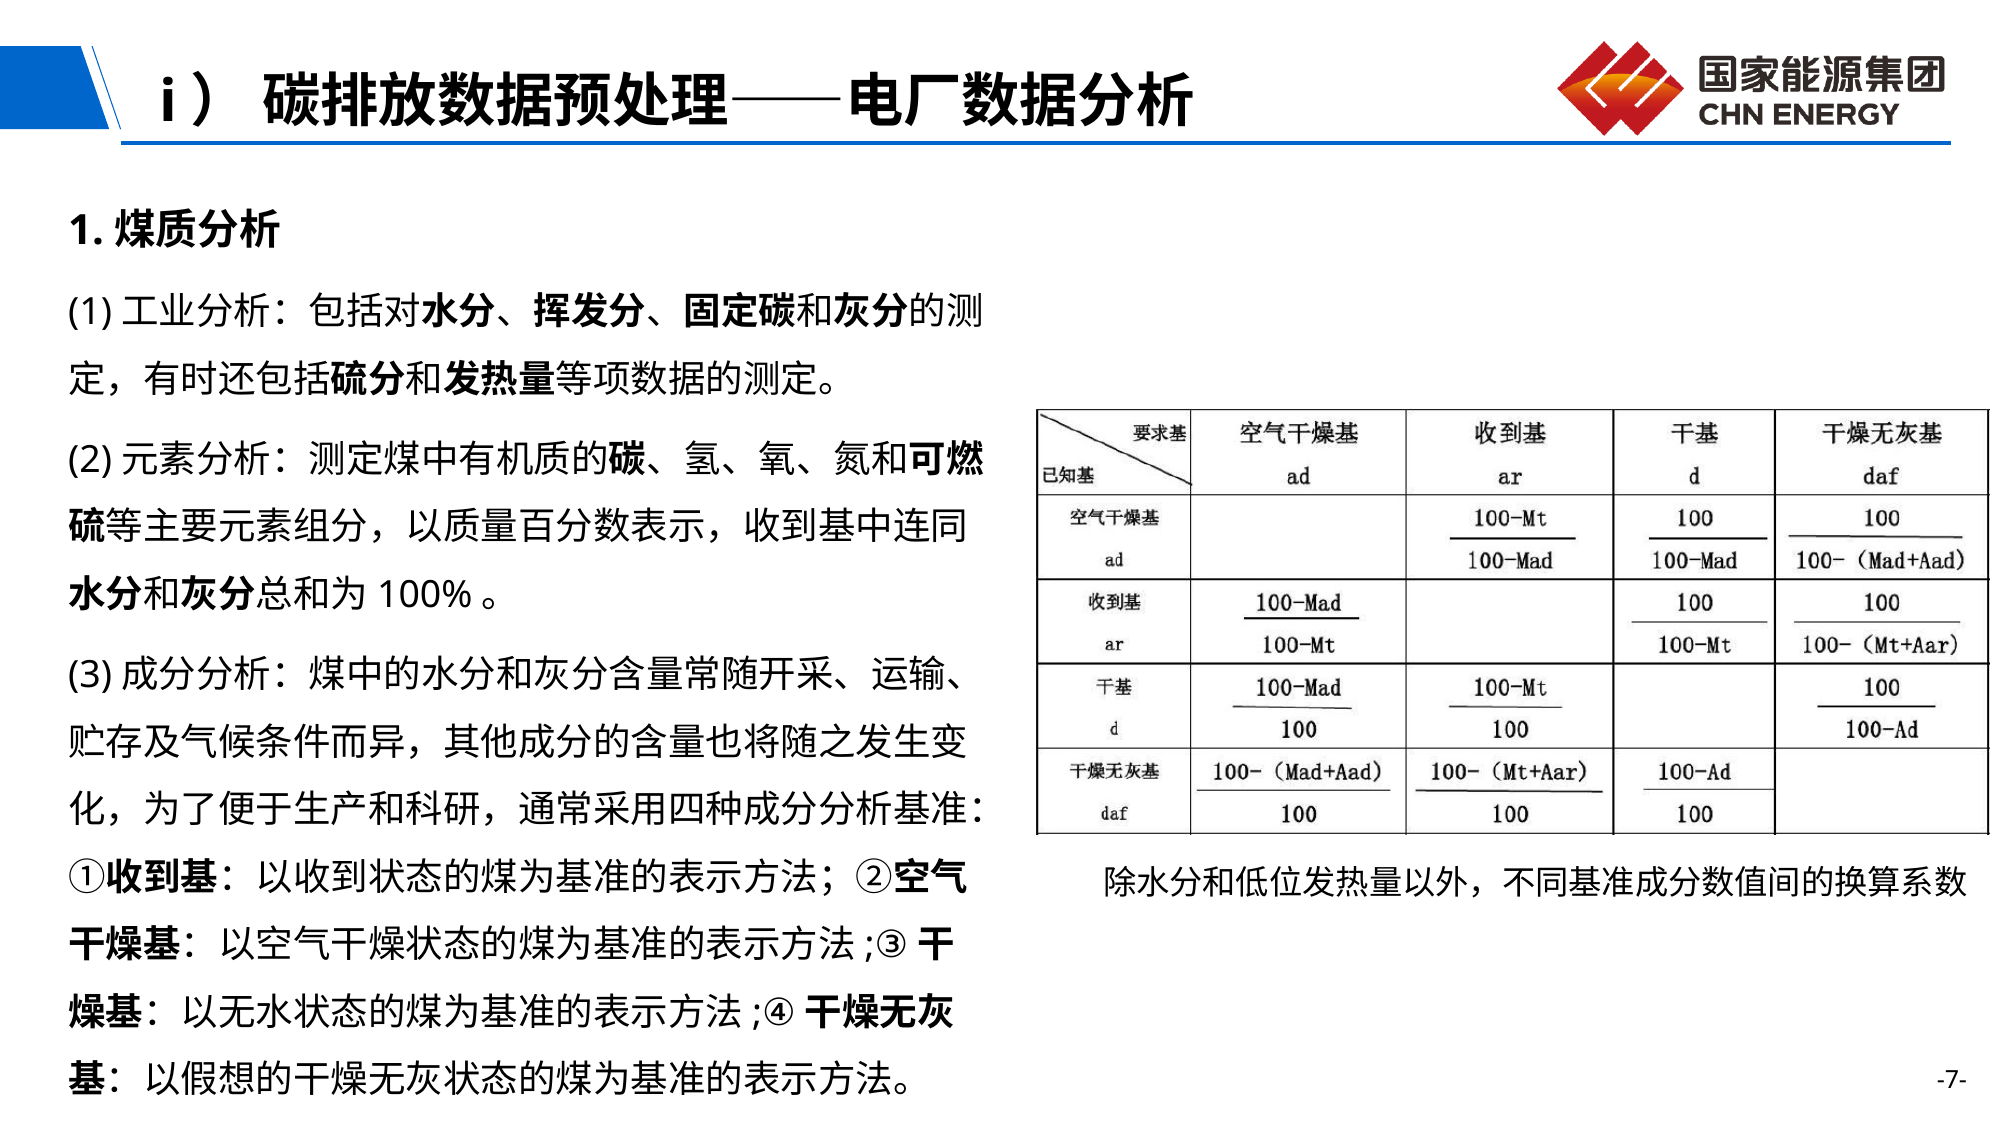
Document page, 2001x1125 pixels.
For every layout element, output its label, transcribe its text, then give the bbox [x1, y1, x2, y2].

picture [1036, 407, 1990, 835]
title i） 碳排放数据预处理——电厂数据分析 [144, 16, 1561, 142]
picture [1561, 38, 1952, 137]
text_box 除水分和低位发热量以外，不同基准成分数值间的换算系数 [1013, 834, 2000, 909]
text_box 1.煤质分析 (1)工业分析：包括对水分、挥发分、固定碳和灰分的测定，有时还包括硫分和发热量等项数据的测定。 (2)元素分析：测定煤中有机质的碳、氢、氧、氮和可燃硫等主要元素组分，以质量百分数表示，收到基中连同水分和灰分总和为100%。 (3)成分分析：煤中的水分和灰分含量常随开采、运输、贮存及气候条件而异，其他成分的含量也将随之发生变化，为了便于生产和科研，通常采用四种成分分析基准：①收到基：以收到状态的煤为基准的表示方法；②空气干燥基：以空气干燥状态的煤为基准的表示方法;③干燥基：以无水状态的煤为基准的表示方法;④干燥无灰基：以假想的干燥无灰状态的煤为基准的表示方法。 [0, 170, 1000, 1108]
